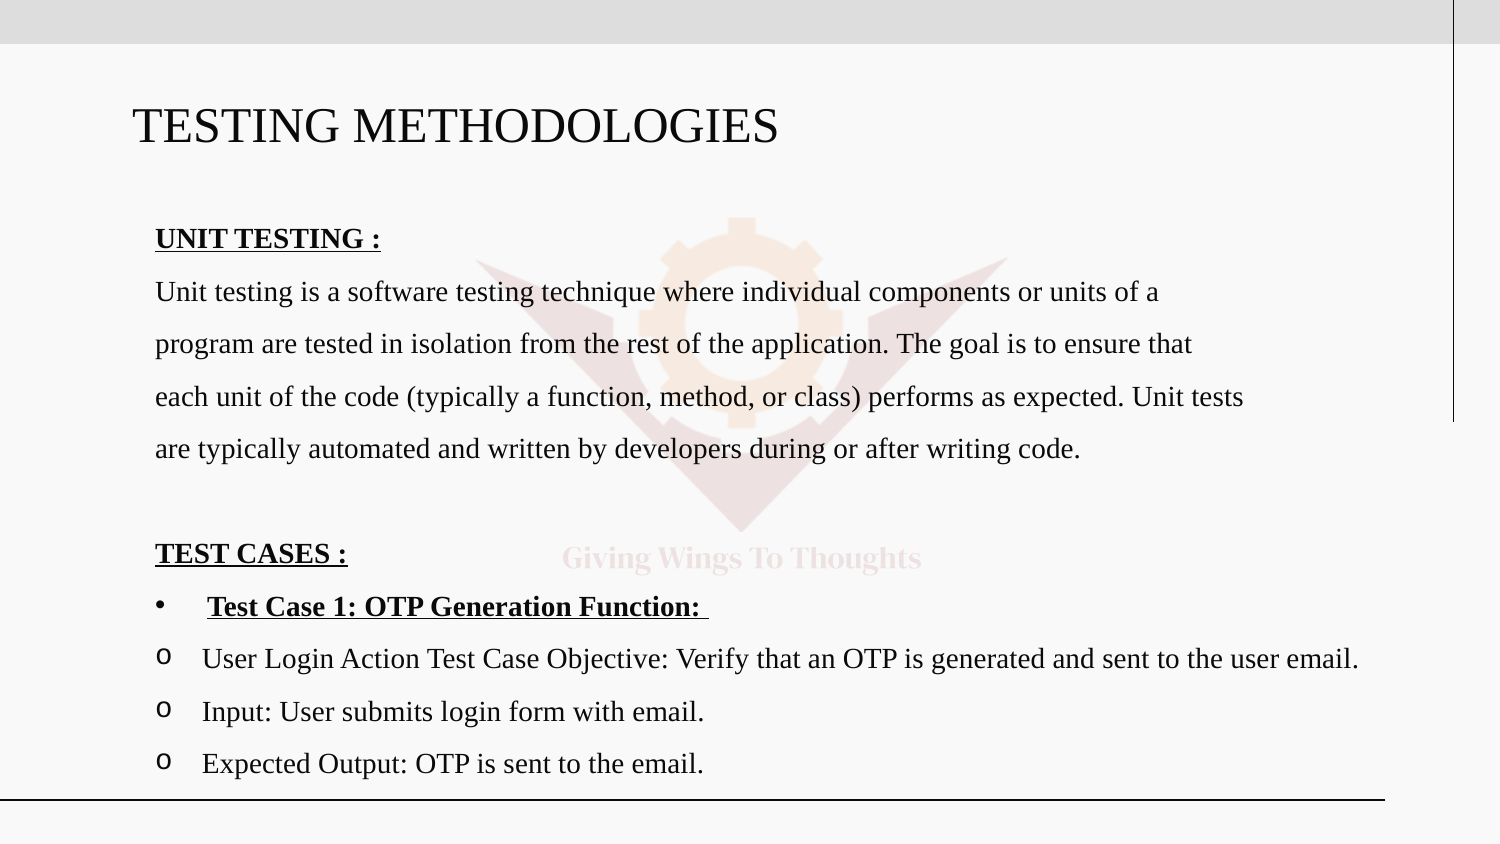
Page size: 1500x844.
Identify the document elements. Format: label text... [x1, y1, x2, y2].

subtitle UNIT TESTING : Unit testing is a software testing technique where individual components or units of a program are tested in isolation from the rest of the application. The goal is to ensure that each unit of the code (typically a function, method, or class) performs as expected. Unit tests are typically automated and written by developers during or after writing code. TEST CASES : Test Case 1: OTP Generation Function: User Login Action Test Case Objective: Verify that an OTP is generated and sent to the user email. Input: User submits login form with email. Expected Output: OTP is sent to the email. [116, 199, 1383, 789]
title TESTING METHODOLOGIES [116, 77, 1383, 168]
